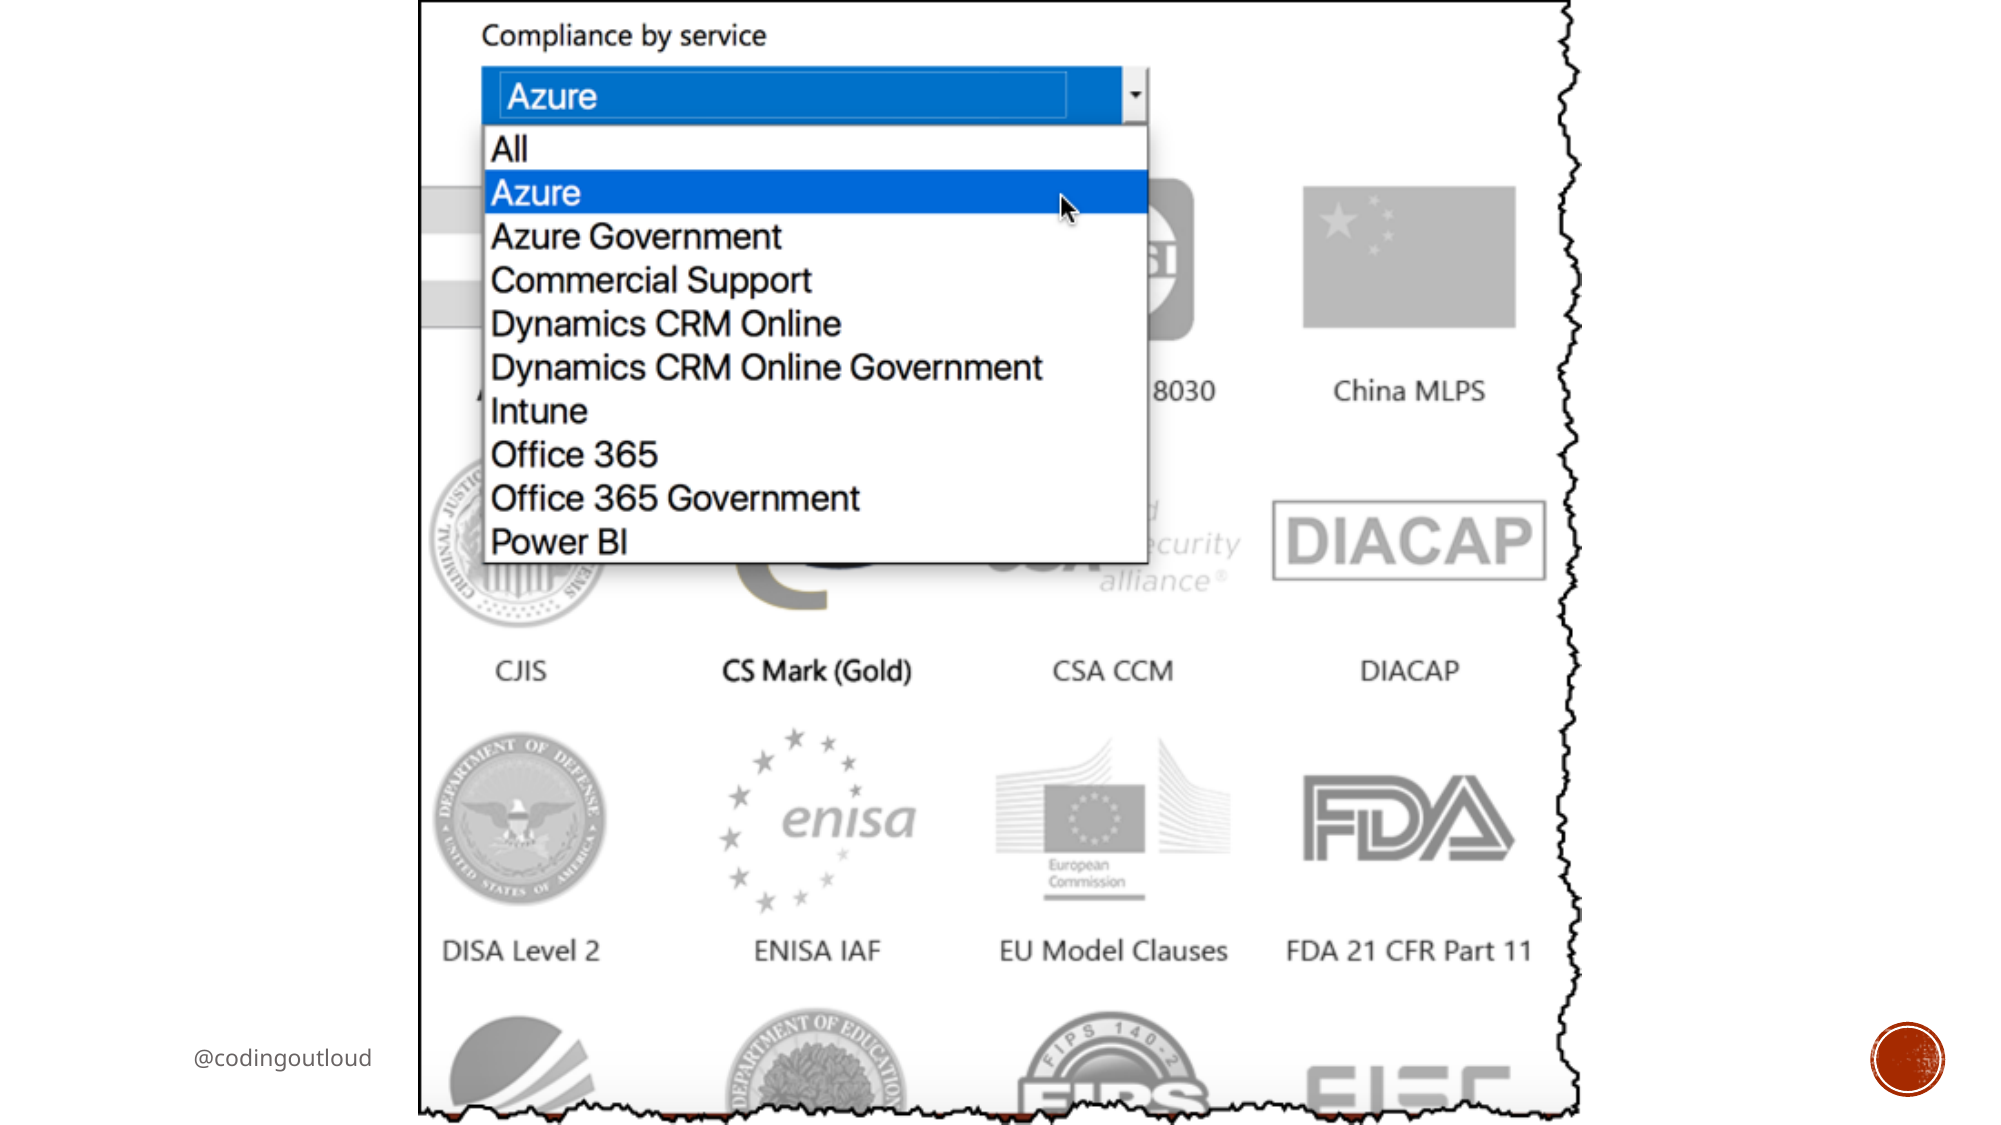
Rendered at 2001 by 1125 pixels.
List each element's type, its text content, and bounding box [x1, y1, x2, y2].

footer @codingoutloud [178, 1028, 417, 1089]
picture [418, 0, 1582, 1125]
